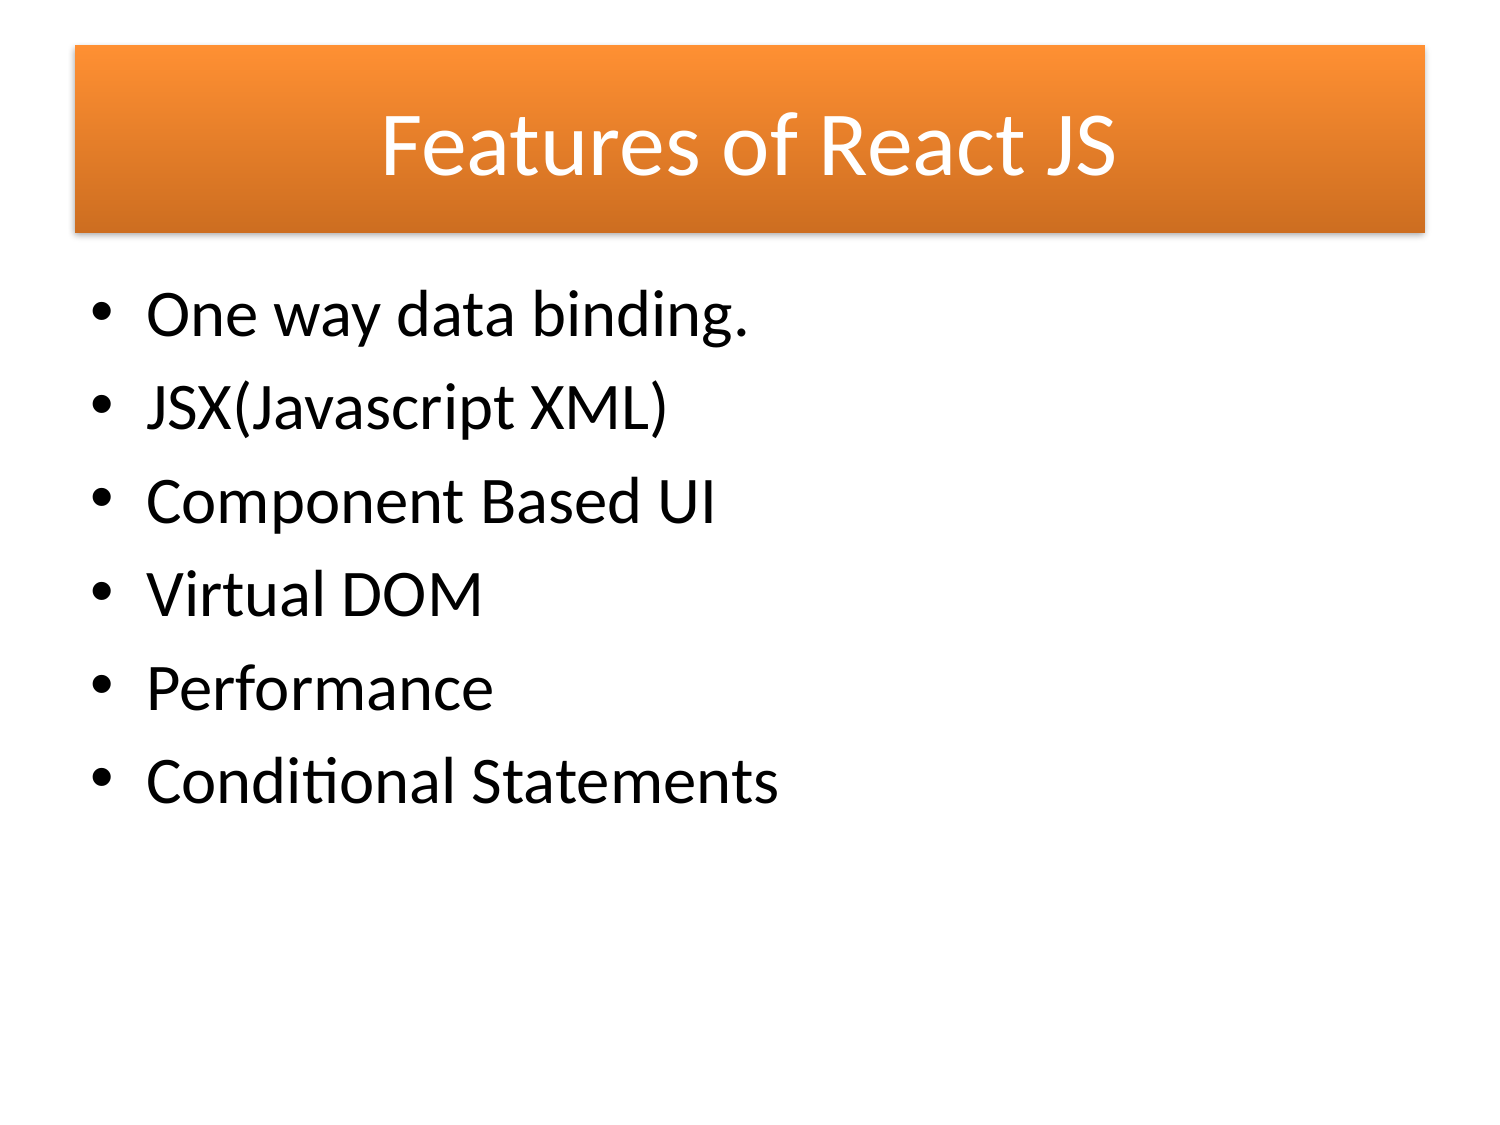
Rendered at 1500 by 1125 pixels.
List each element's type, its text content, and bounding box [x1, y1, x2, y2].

title Features of React JS [75, 45, 1425, 233]
list One way data binding. JSX(Javascript XML) Component Based UI Virtual DOM Performance Conditional Statements [75, 262, 1425, 1005]
